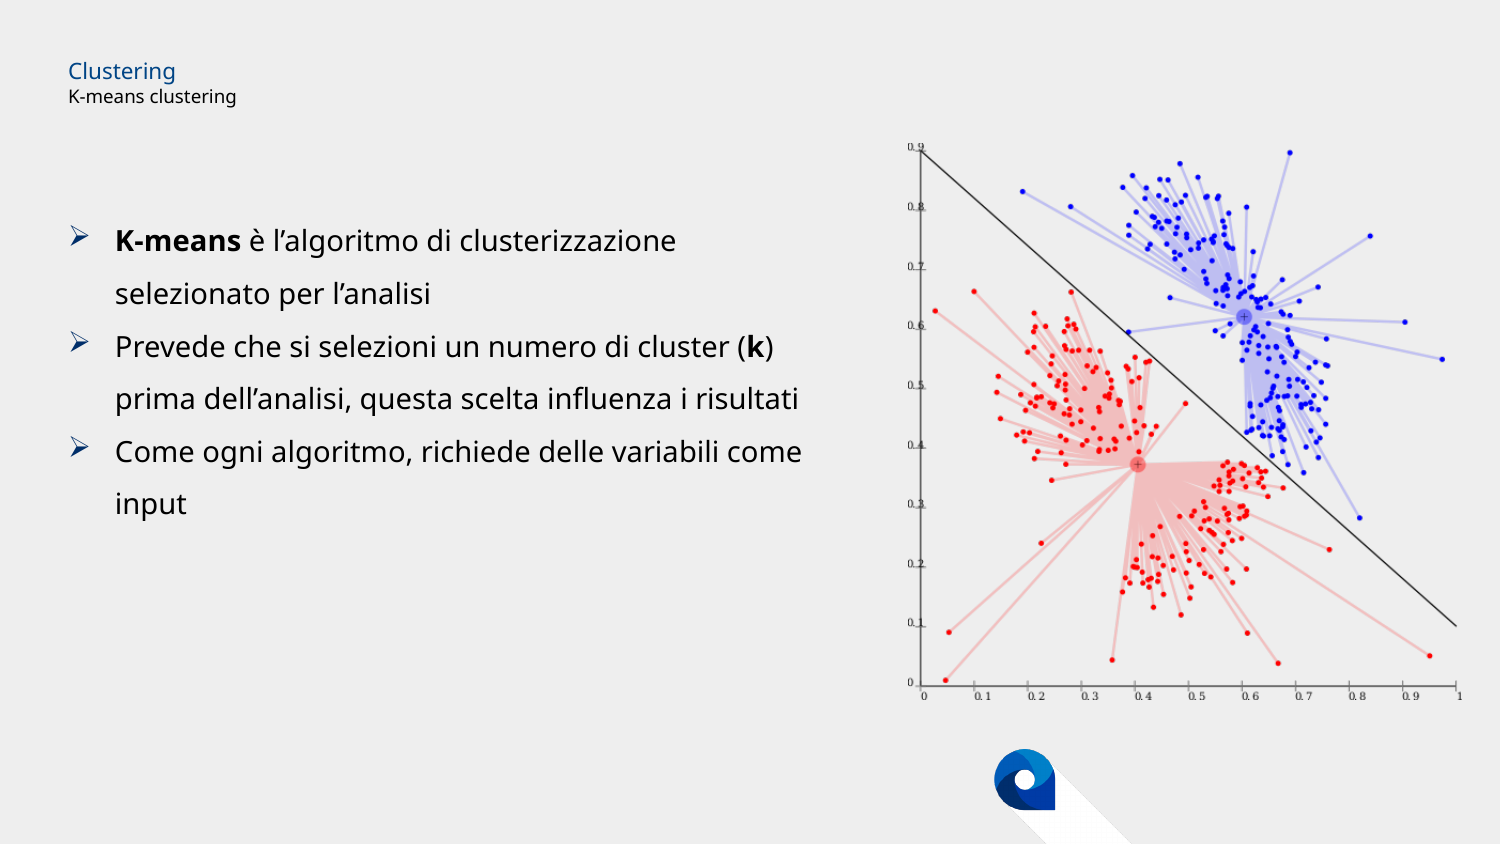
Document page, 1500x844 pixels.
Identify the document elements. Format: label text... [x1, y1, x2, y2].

list K-means è l’algoritmo di clusterizzazione selezionato per l’analisi Prevede che si selezioni un numero di cluster (k) prima dell’analisi, questa scelta influenza i risultati Come ogni algoritmo, richiede delle variabili come input [53, 189, 837, 844]
title Clustering K-means clustering [53, 49, 1347, 115]
picture [907, 143, 1462, 701]
picture [977, 749, 1216, 844]
